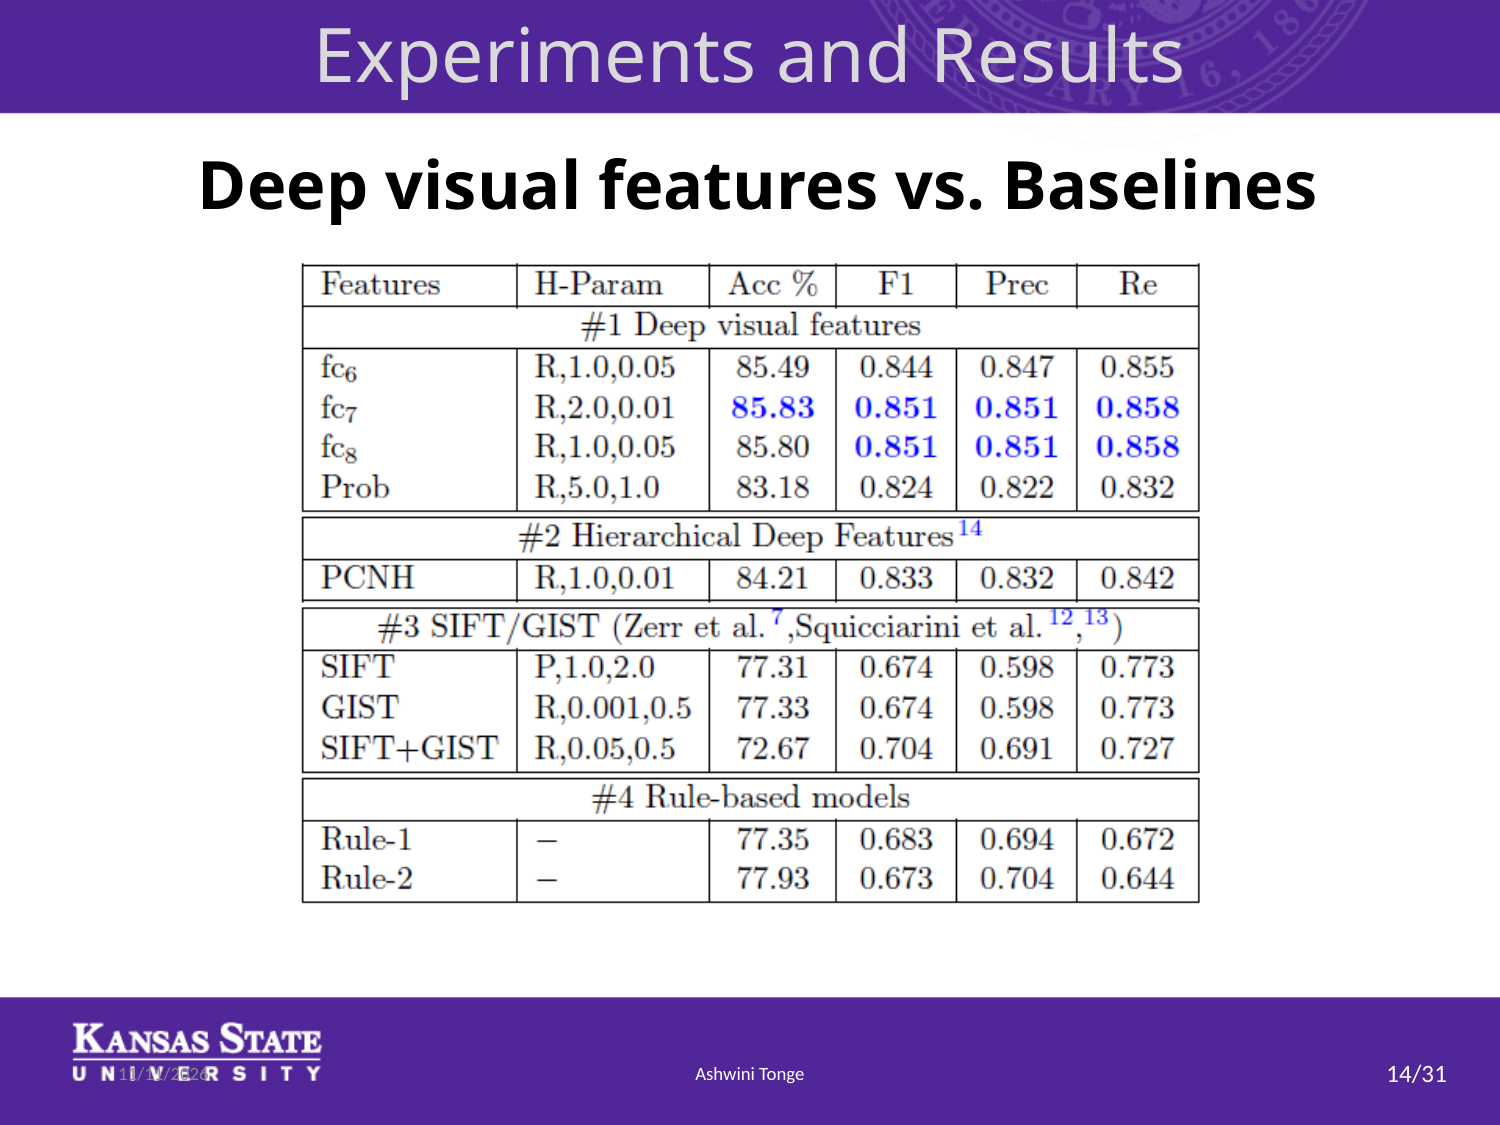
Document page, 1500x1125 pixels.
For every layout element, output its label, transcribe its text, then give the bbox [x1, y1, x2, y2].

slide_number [103, 1042, 441, 1103]
text_box Experiments and Results [74, 0, 1425, 106]
title Deep visual features vs. Baselines [68, 127, 1448, 250]
picture [0, 0, 1500, 1125]
footer Ashwini Tonge [496, 1042, 1004, 1103]
